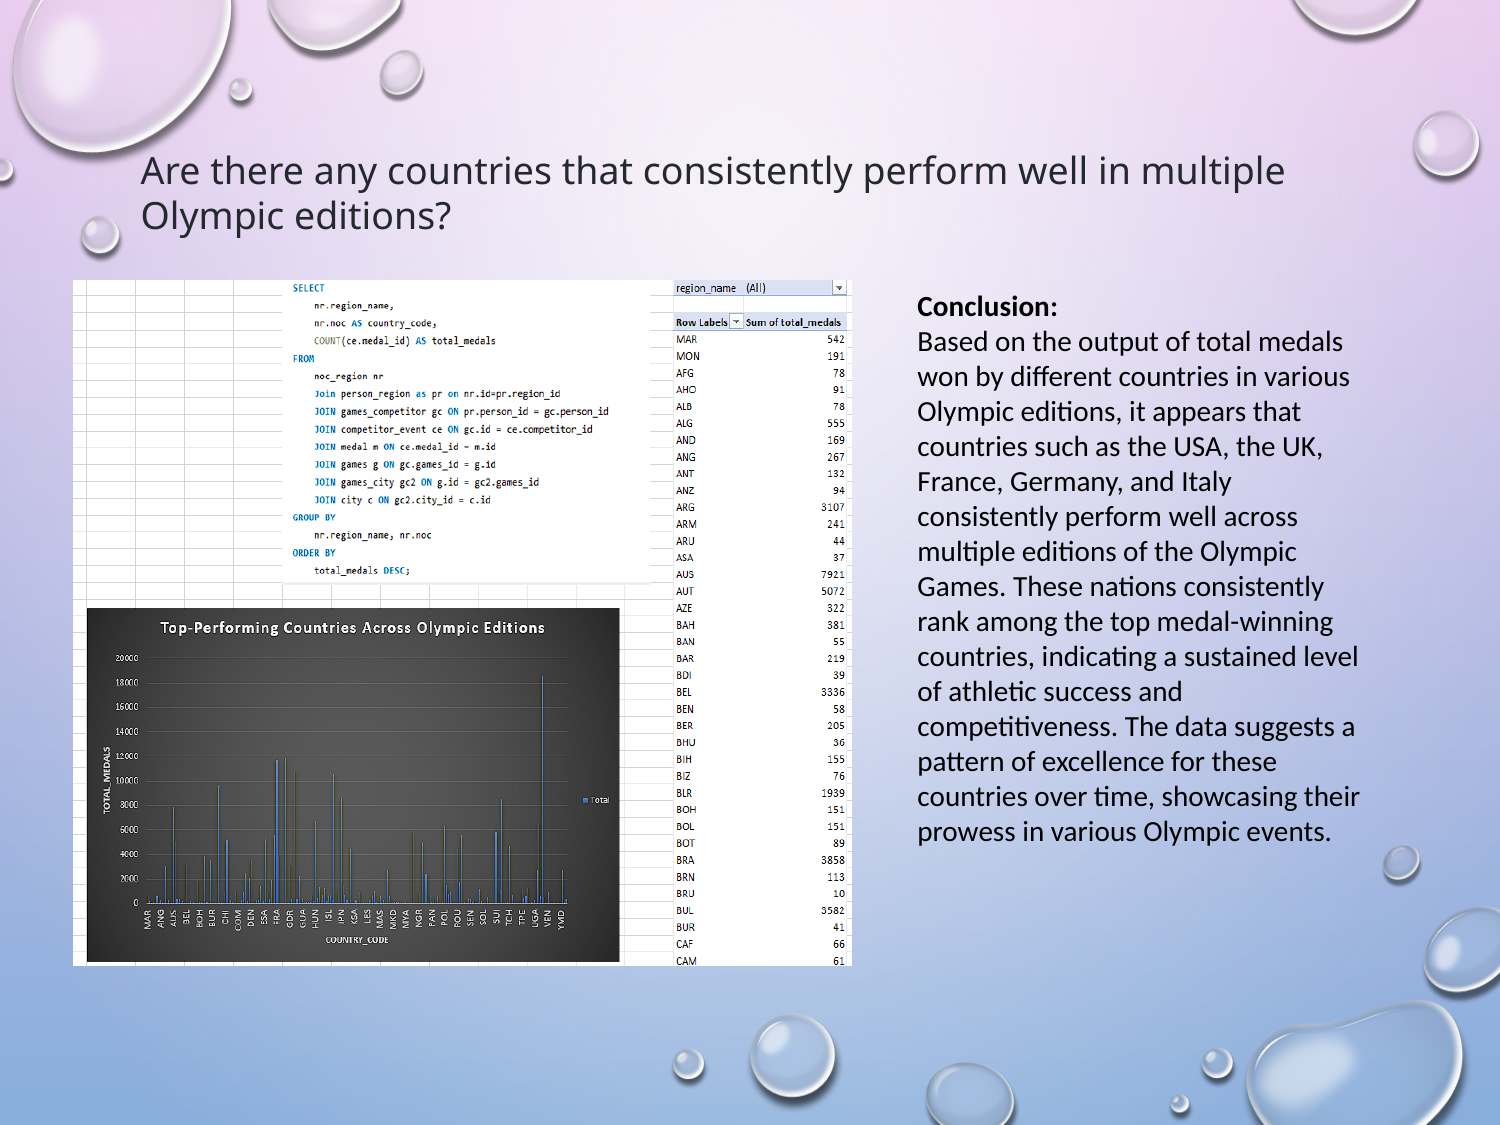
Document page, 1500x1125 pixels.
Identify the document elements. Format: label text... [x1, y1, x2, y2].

picture [0, 0, 1500, 1125]
text_box Are there any countries that consistently perform well in multiple Olympic editions? [125, 139, 1326, 245]
text_box Conclusion: Based on the output of total medals won by different countries in various Olympic editions, it appears that countries such as the USA, the UK, France, Germany, and Italy consistently perform well across multiple editions of the Olympic Games. These nations consistently rank among the top medal-winning countries, indicating a sustained level of athletic success and competitiveness. The data suggests a pattern of excellence for these countries over time, showcasing their prowess in various Olympic events. [902, 280, 1382, 855]
